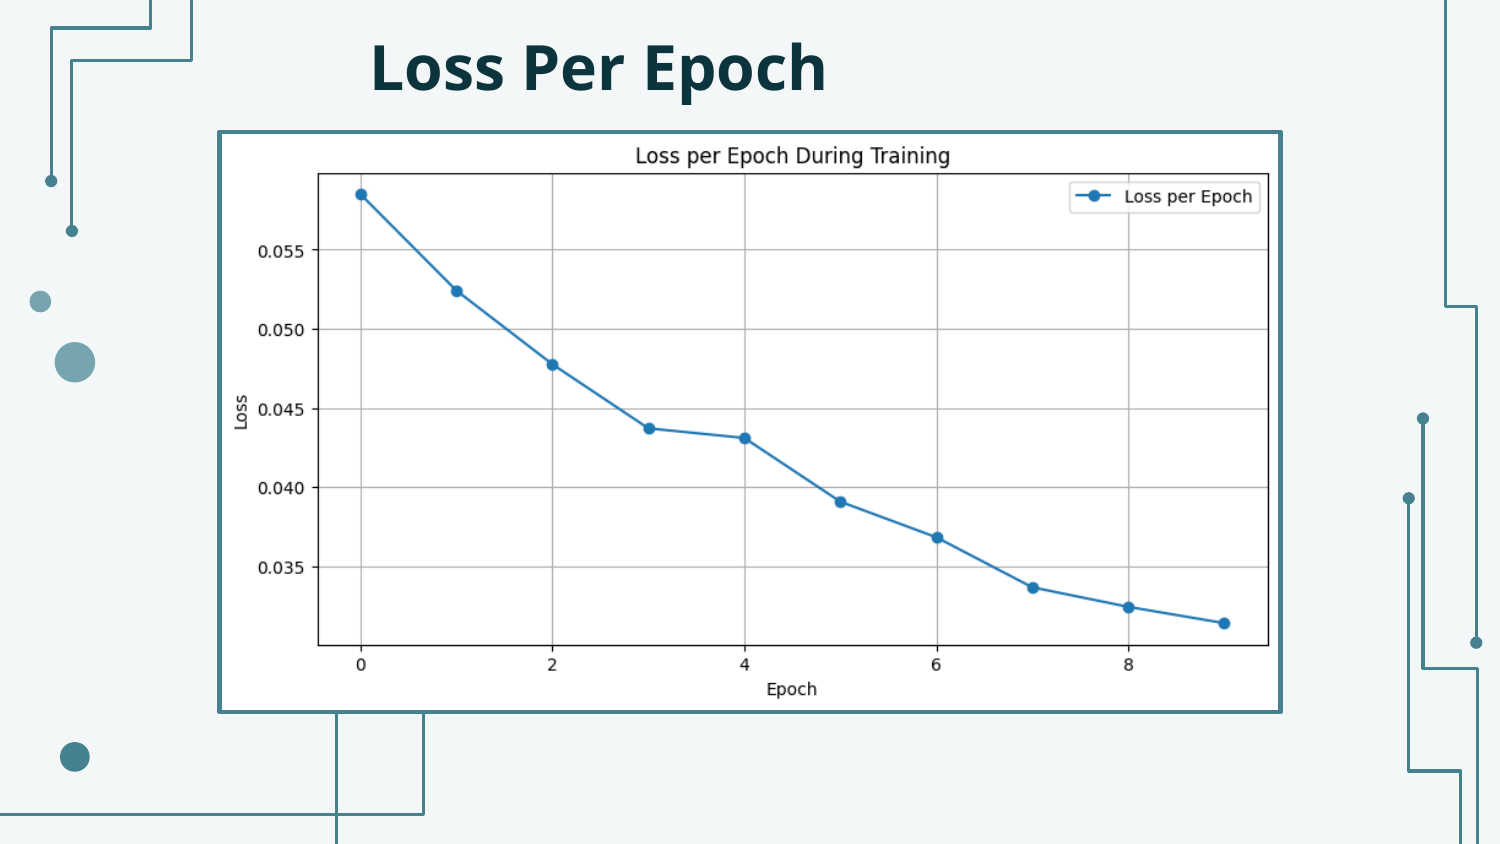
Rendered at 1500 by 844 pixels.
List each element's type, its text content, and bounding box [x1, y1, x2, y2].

text_box Loss Per Epoch [354, 12, 1146, 118]
picture [221, 133, 1279, 710]
